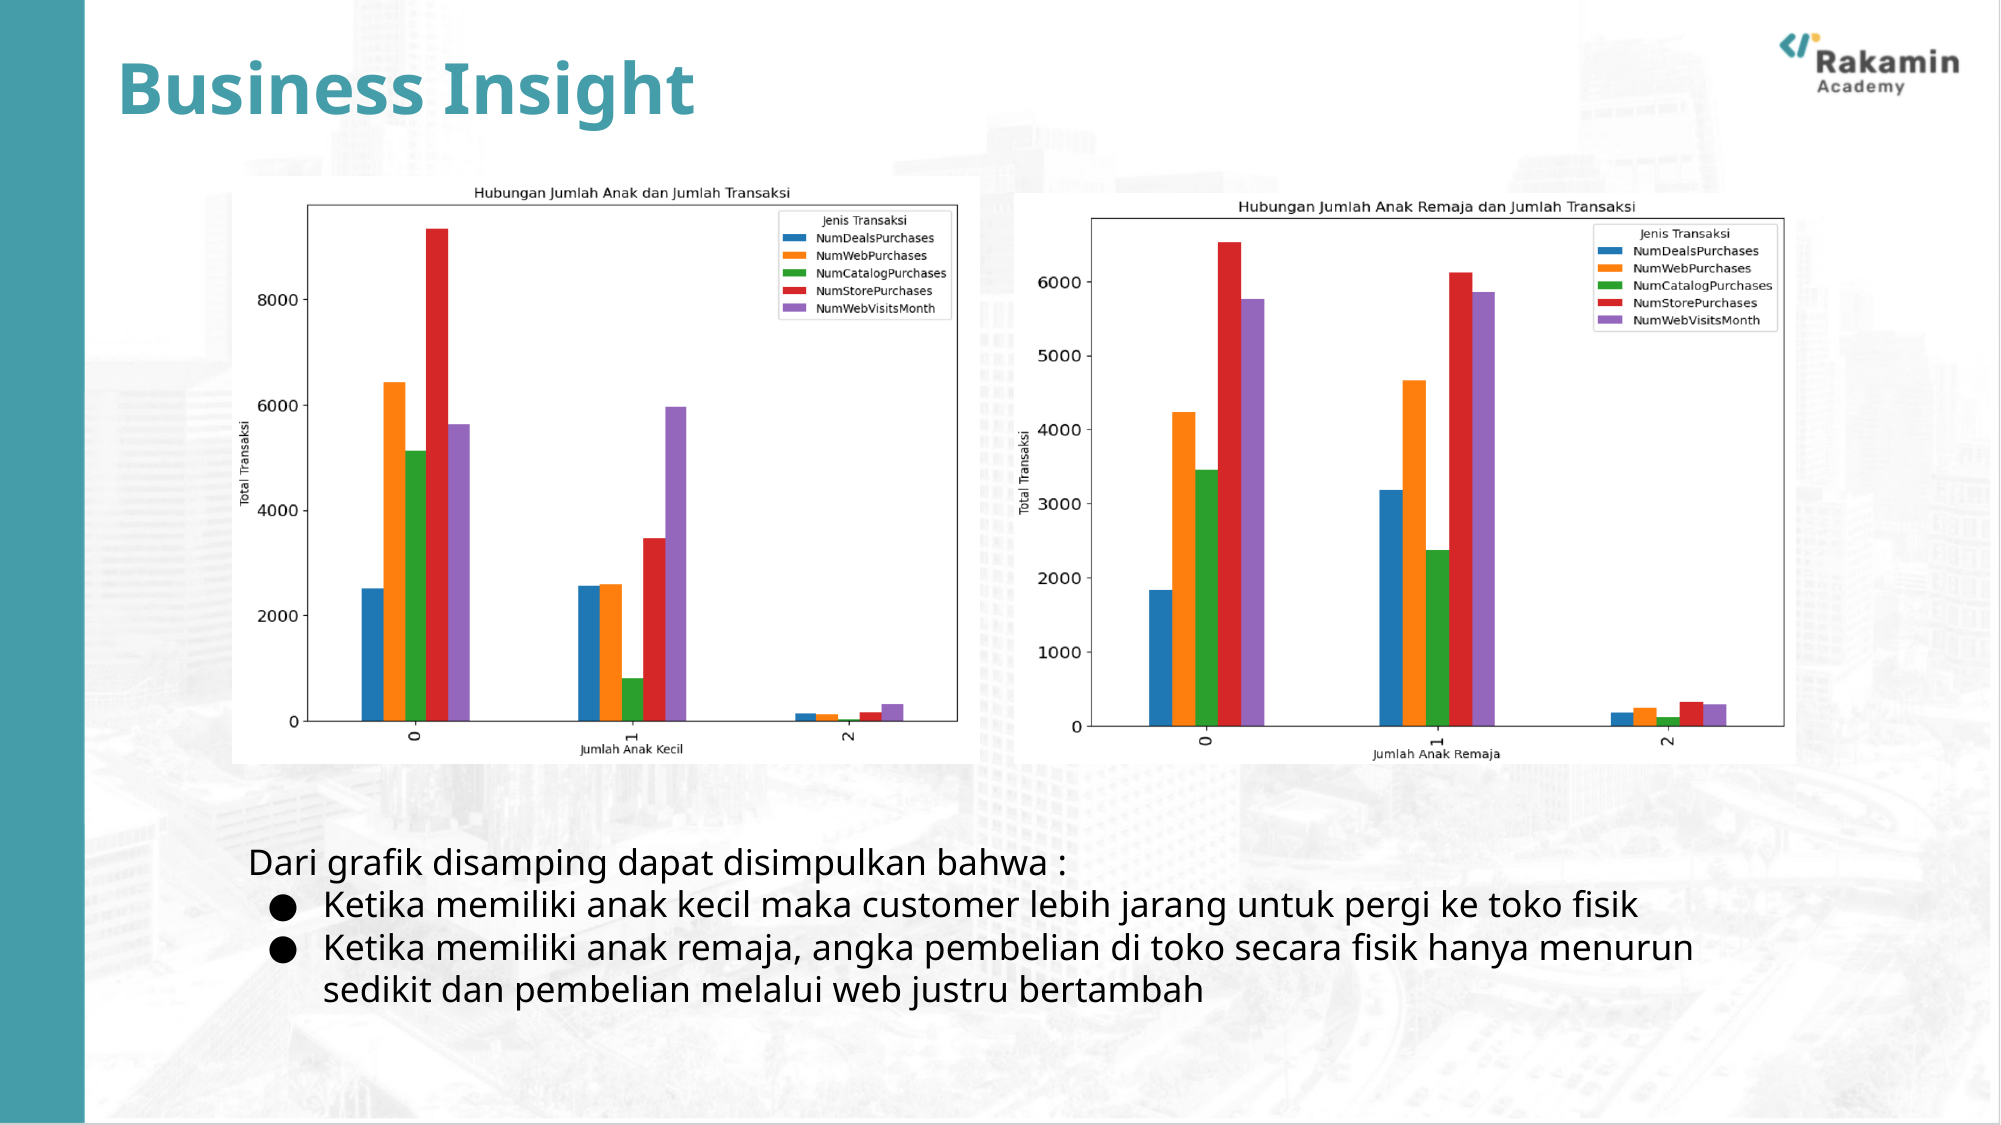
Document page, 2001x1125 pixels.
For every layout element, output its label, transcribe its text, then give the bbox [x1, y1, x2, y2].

picture [0, 0, 2001, 1125]
title Business Insight [96, 24, 1932, 150]
text_box Dari grafik disamping dapat disimpulkan bahwa : Ketika memiliki anak kecil maka customer lebih jarang untuk pergi ke toko fisik Ketika memiliki anak remaja, angka pembelian di toko secara fisik hanya menurun sedikit dan pembelian melalui web justru bertambah [232, 824, 1796, 1025]
